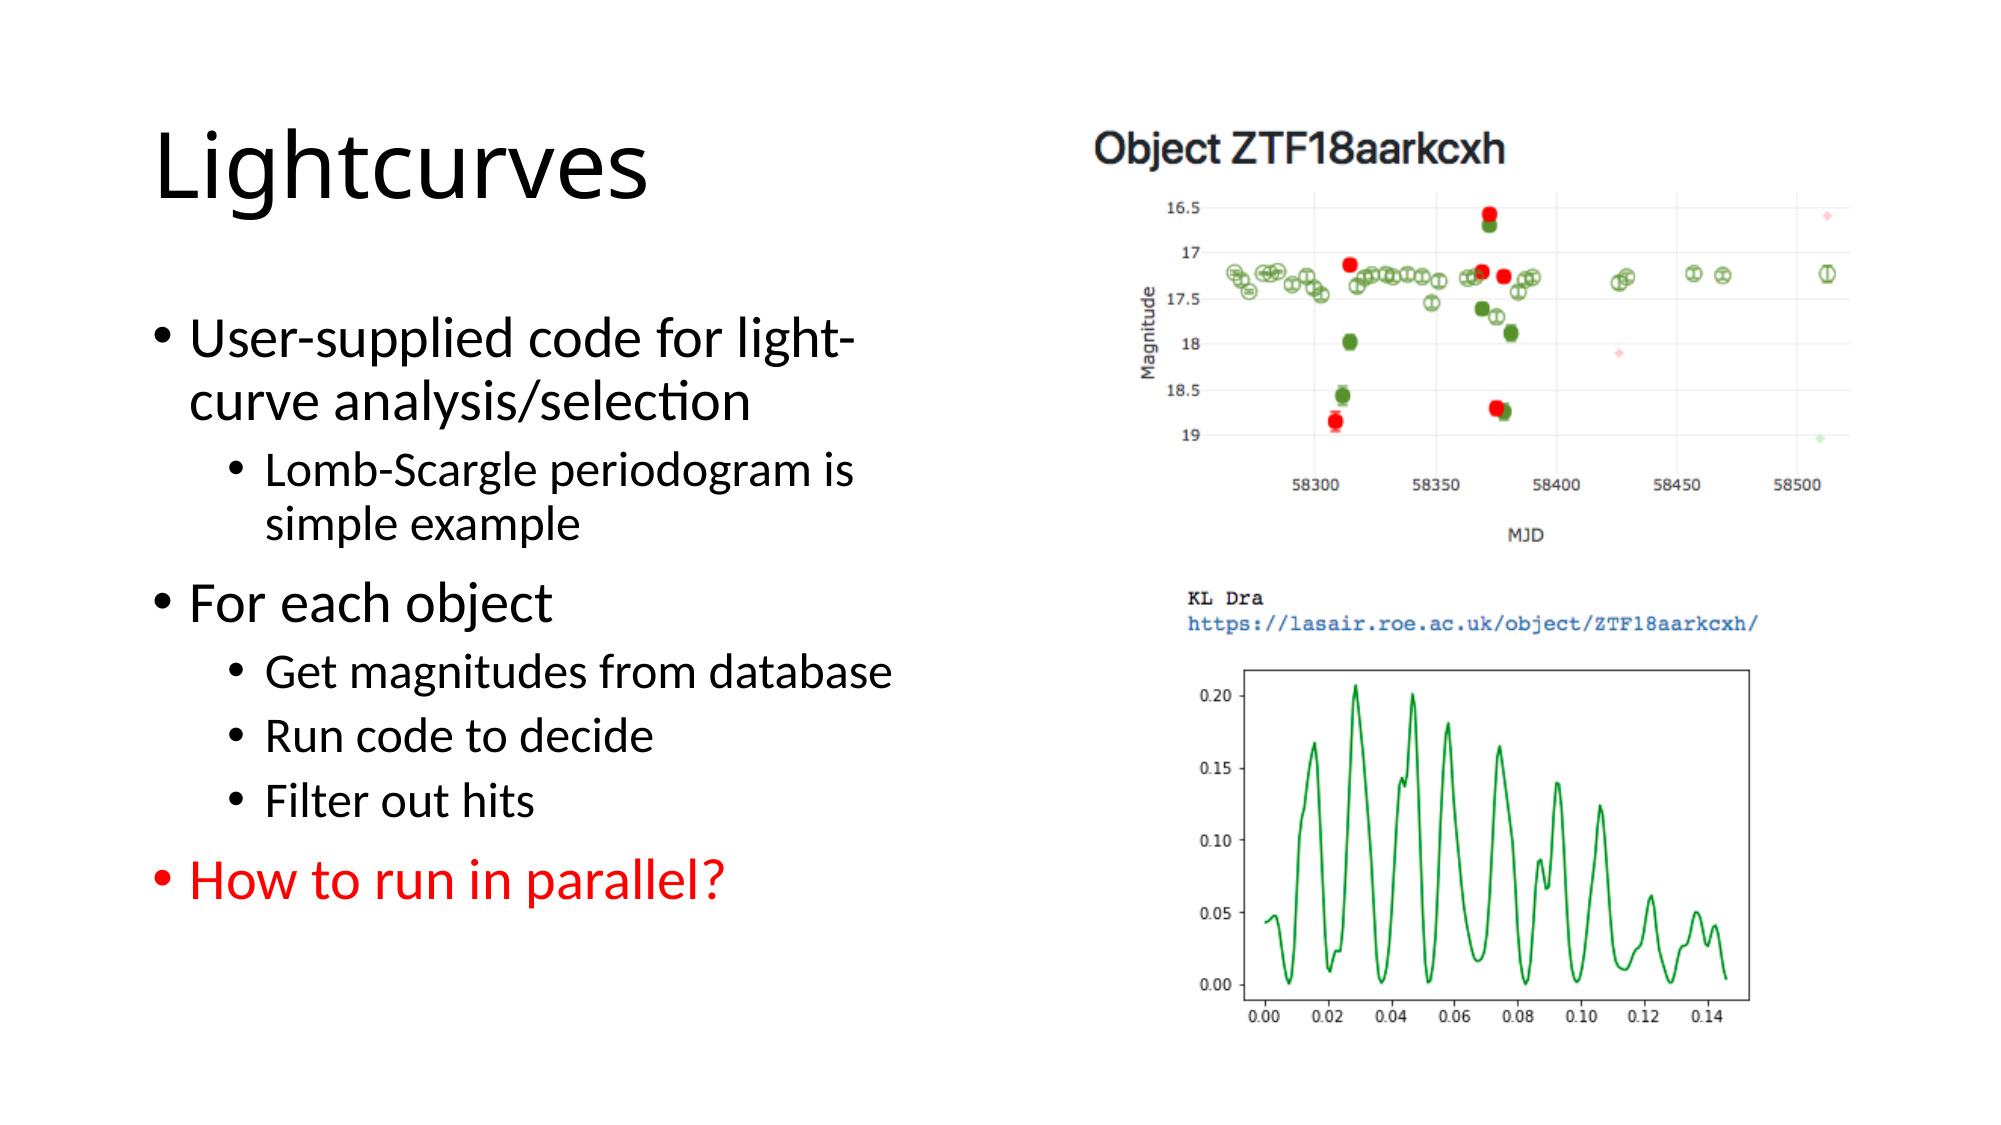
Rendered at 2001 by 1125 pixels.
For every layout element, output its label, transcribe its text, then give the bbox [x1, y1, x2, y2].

title Lightcurves [137, 59, 1863, 278]
picture [1150, 576, 1788, 1033]
picture [1069, 108, 1882, 566]
list User-supplied code for light-curve analysis/selection Lomb-Scargle periodogram is simple example For each object Get magnitudes from database Run code to decide Filter out hits How to run in parallel? [137, 299, 989, 1014]
